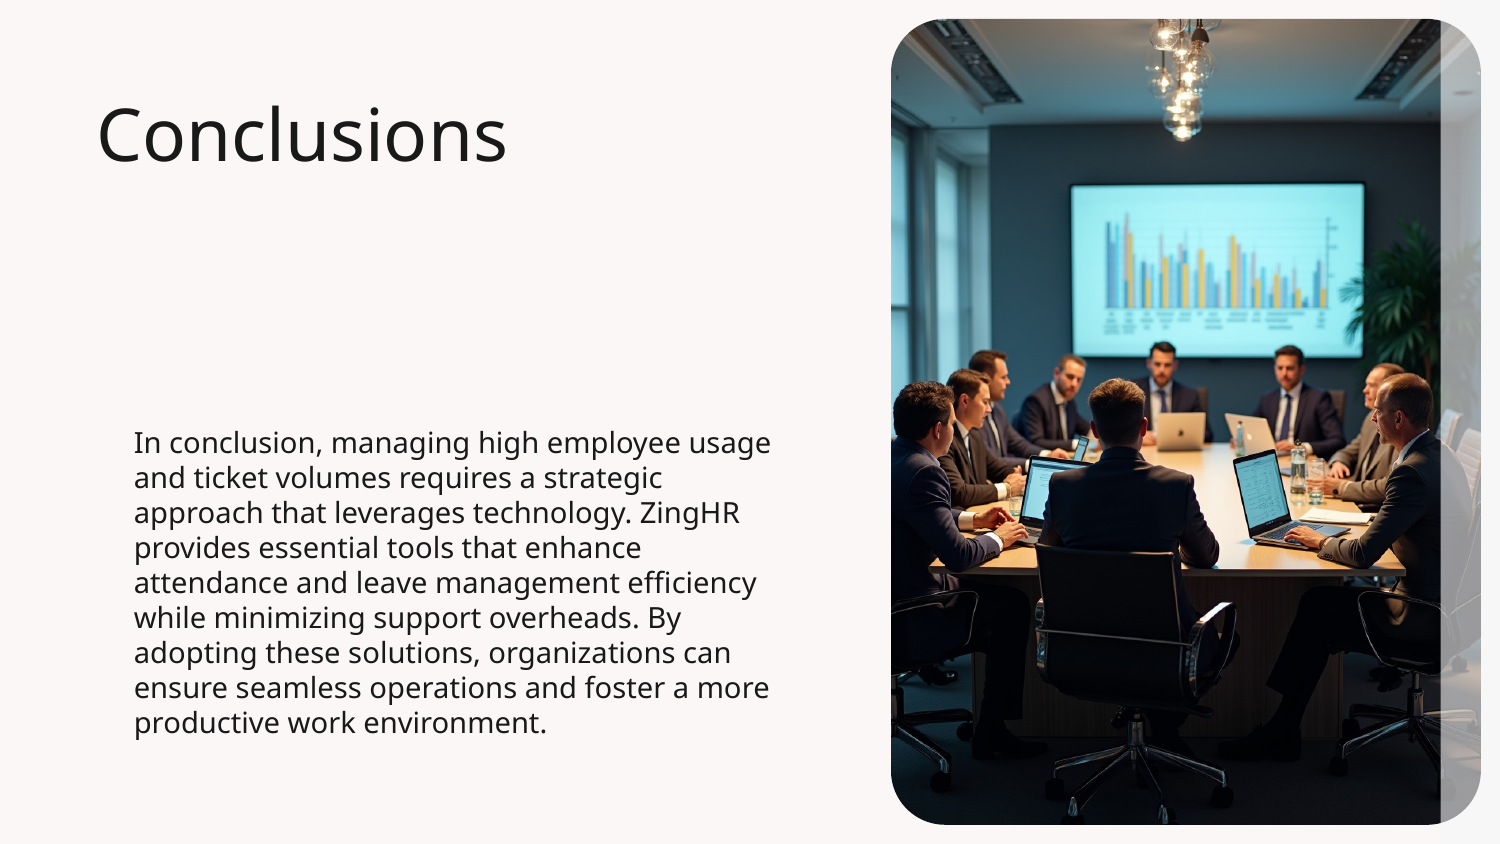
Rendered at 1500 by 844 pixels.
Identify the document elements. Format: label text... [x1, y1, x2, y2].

text_box [890, 18, 1440, 825]
subtitle In conclusion, managing high employee usage and ticket volumes requires a strategic approach that leverages technology. ZingHR provides essential tools that enhance attendance and leave management efficiency while minimizing support overheads. By adopting these solutions, organizations can ensure seamless operations and foster a more productive work environment. [81, 342, 799, 755]
text_box [1440, 0, 1500, 844]
title Conclusions [81, 73, 799, 280]
